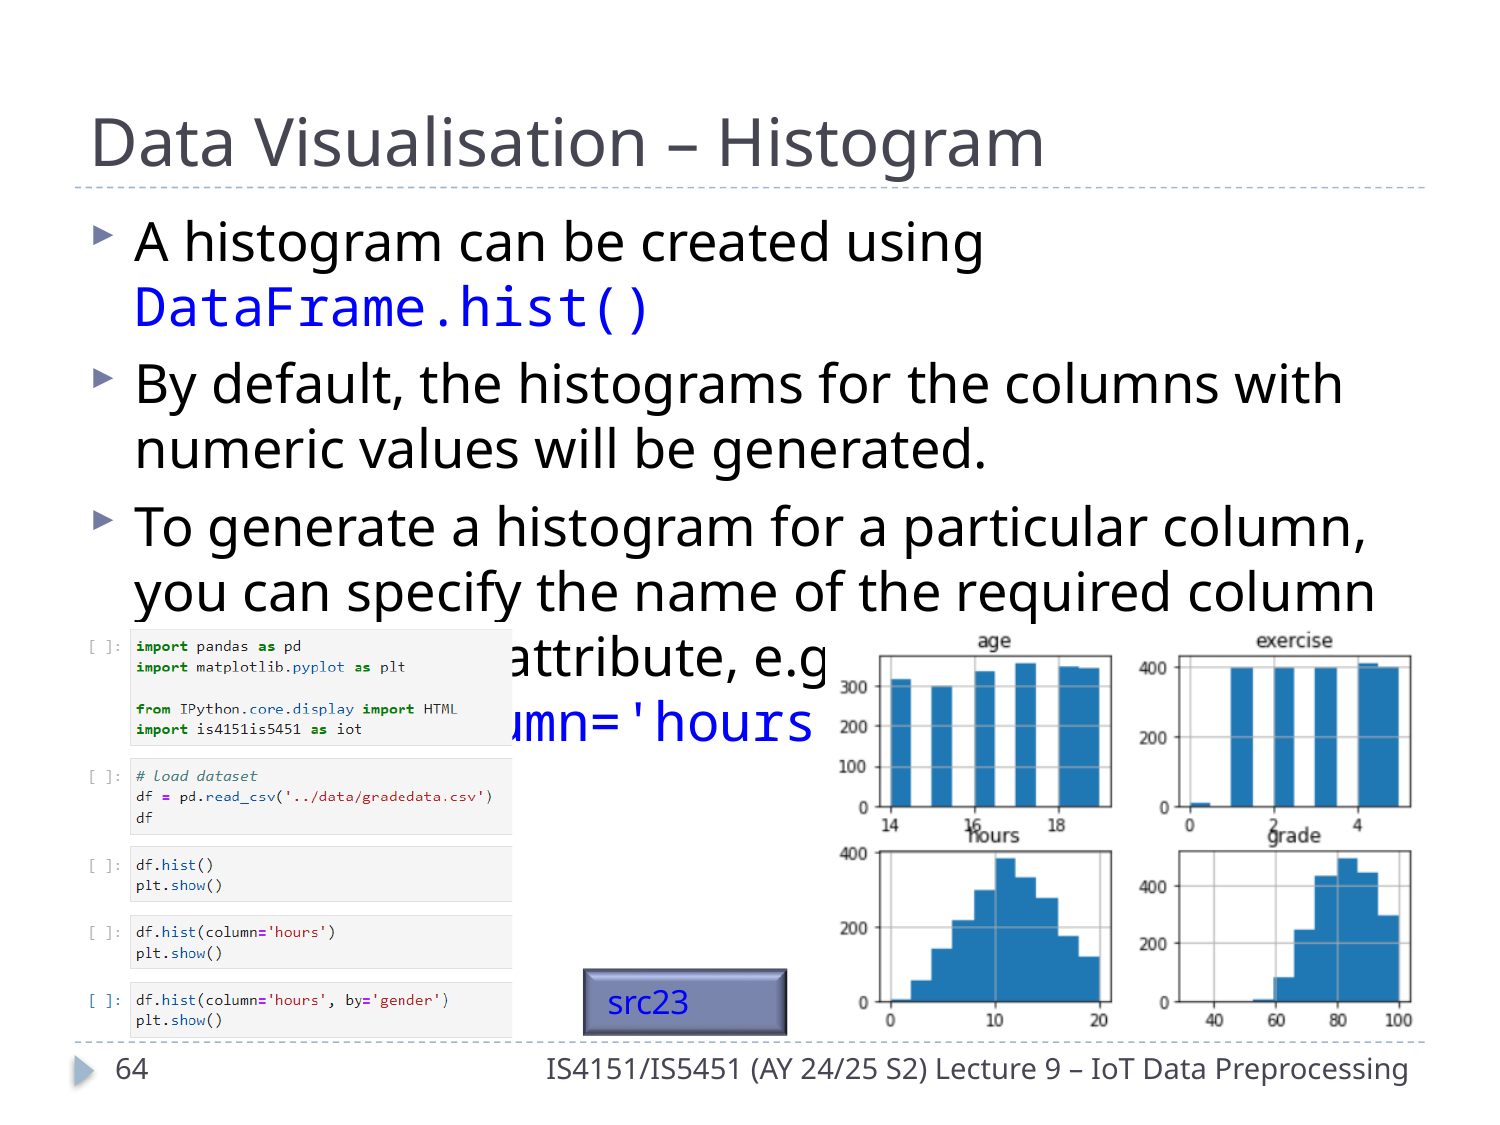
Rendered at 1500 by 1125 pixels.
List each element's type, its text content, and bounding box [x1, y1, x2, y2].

footer IS4151/IS5451 (AY 24/25 S2) Lecture 9 – IoT Data Preprocessing [426, 1042, 1425, 1103]
title Data Visualisation – Histogram [75, 24, 1425, 188]
slide_number 63 [100, 1054, 426, 1103]
picture [824, 625, 1426, 1034]
list A histogram can be created using DataFrame.hist() By default, the histograms for the columns with numeric values will be generated. To generate a histogram for a particular column, you can specify the name of the required column in the column attribute, e.g., df.hist(column='hours'). [75, 200, 1425, 1010]
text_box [582, 968, 788, 1037]
picture [74, 621, 513, 1042]
